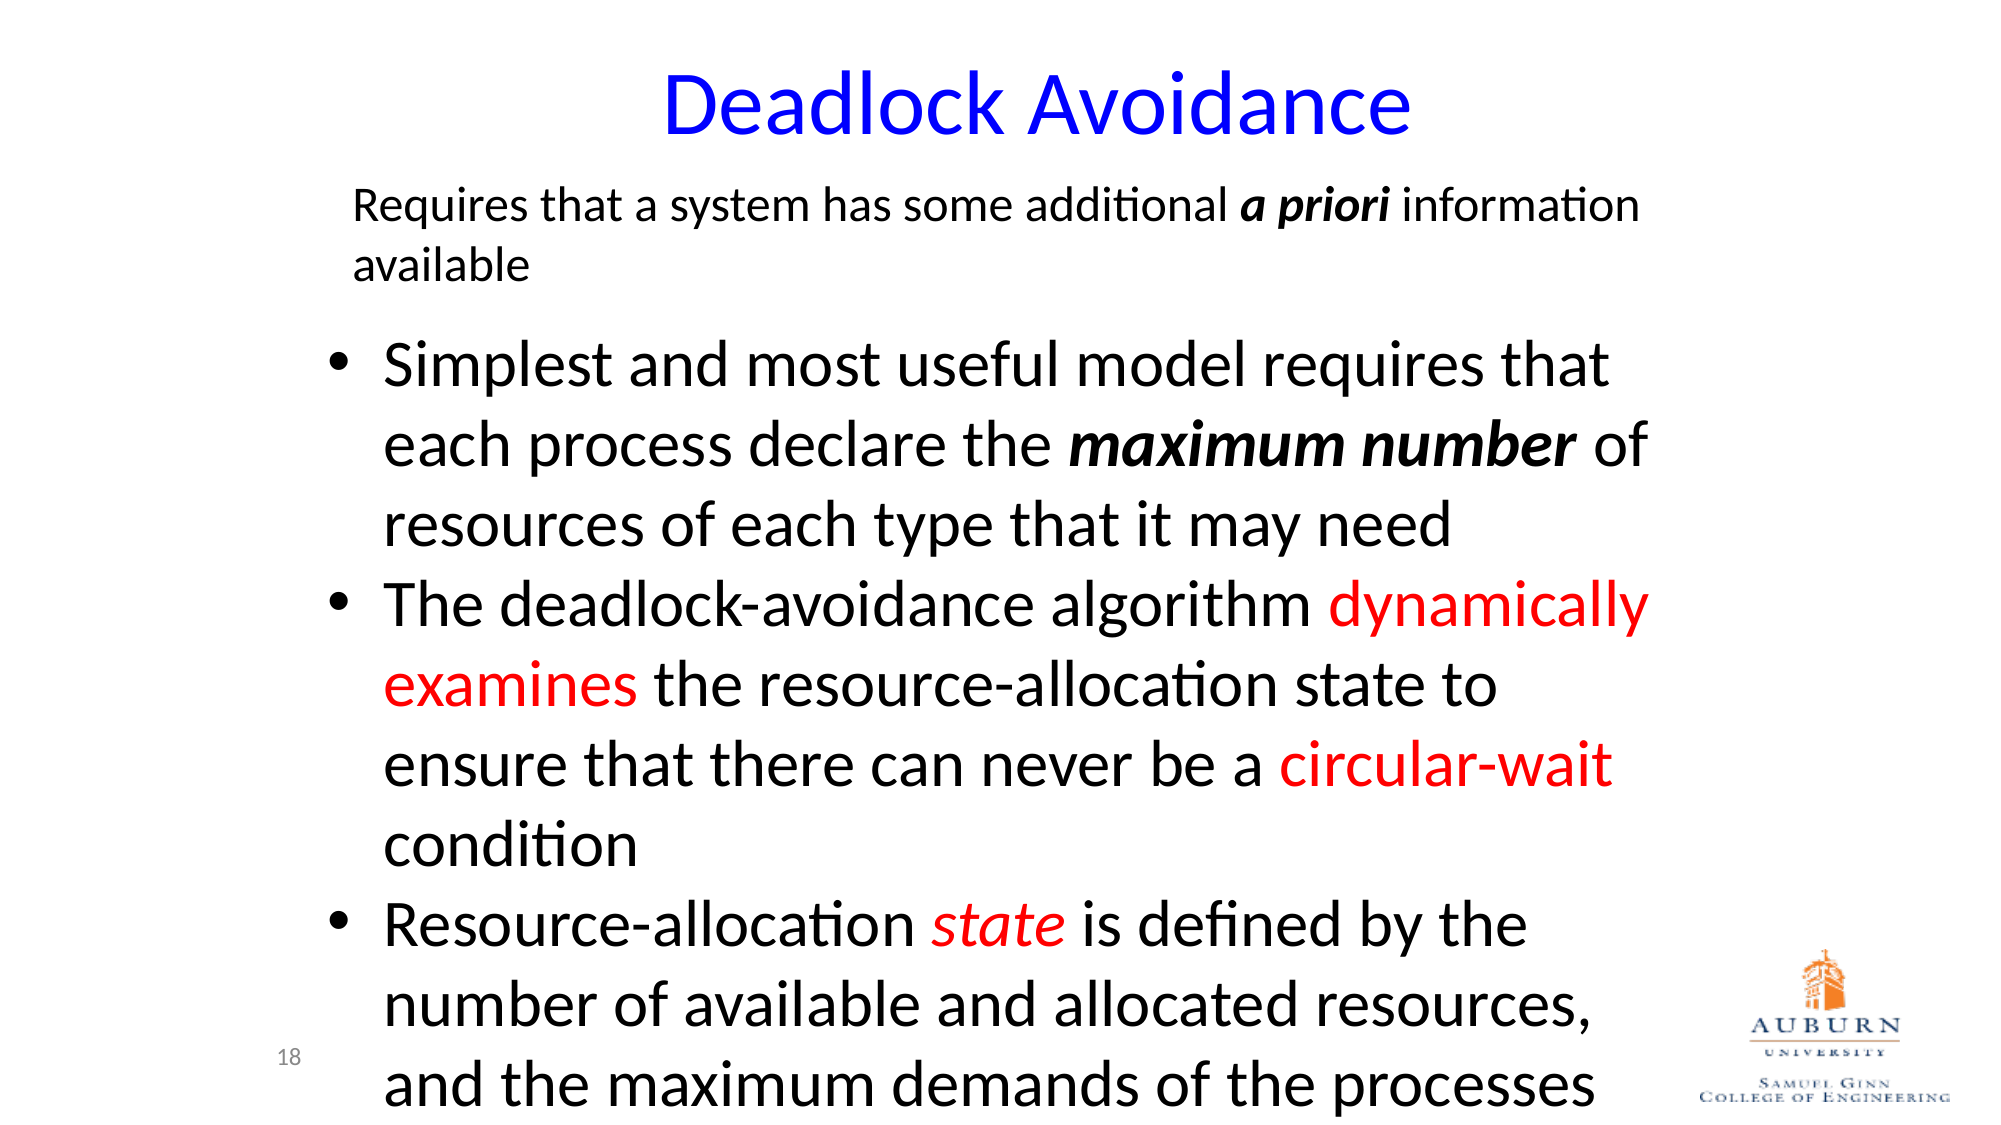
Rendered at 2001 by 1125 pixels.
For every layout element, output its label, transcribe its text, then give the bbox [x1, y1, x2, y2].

list Simplest and most useful model requires that each process declare the maximum number of resources of each type that it may need The deadlock-avoidance algorithm dynamically examines the resource-allocation state to ensure that there can never be a circular-wait condition Resource-allocation state is defined by the number of available and allocated resources, and the maximum demands of the processes [312, 312, 1687, 1015]
slide_number 18 [50, 1025, 317, 1085]
picture [1700, 949, 1950, 1102]
title Deadlock Avoidance [401, 32, 1675, 163]
text_box Requires that a system has some additional a priori information available [337, 164, 1713, 300]
